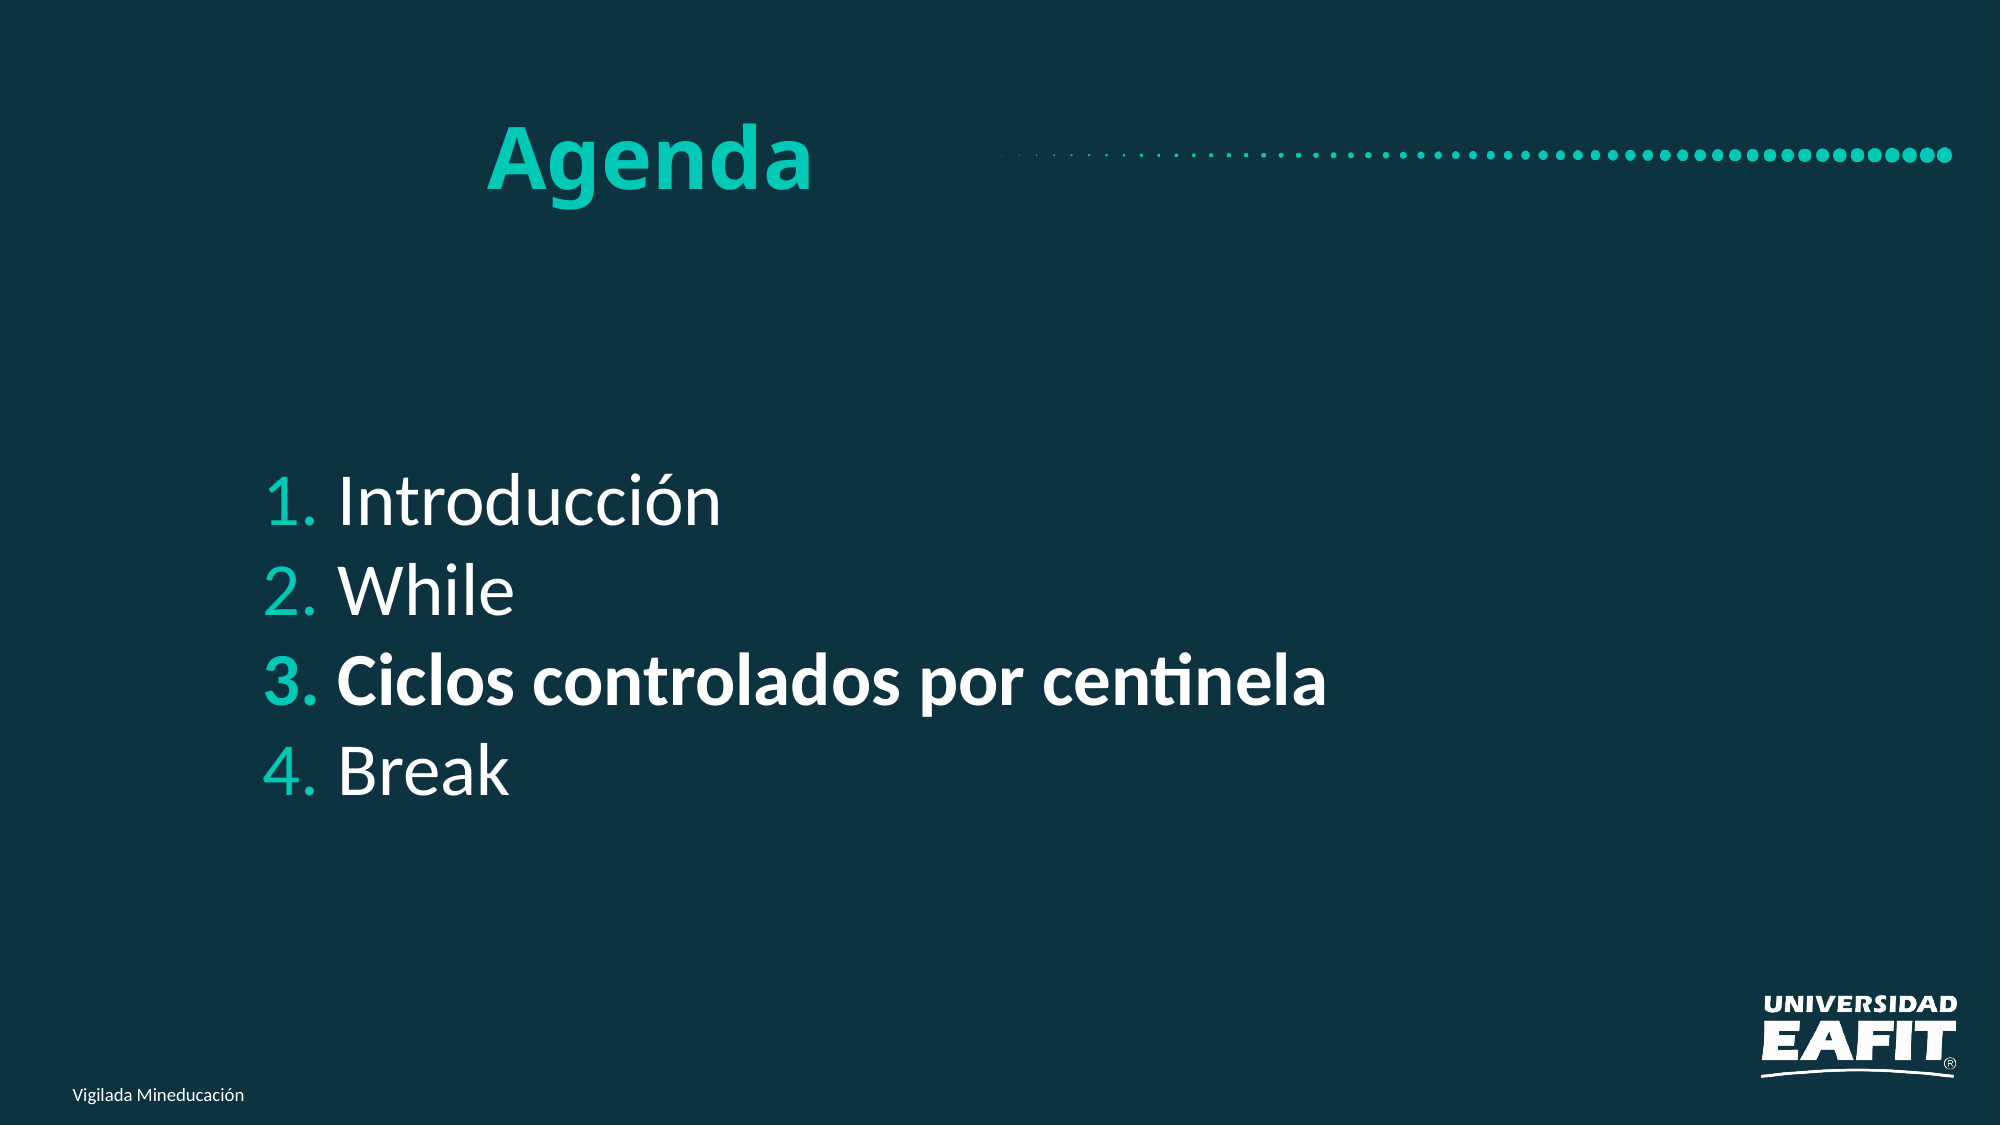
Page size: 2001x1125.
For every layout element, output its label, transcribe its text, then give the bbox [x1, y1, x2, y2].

picture [1056, 147, 1952, 163]
title Agenda [247, 95, 1056, 215]
list Introducción While Ciclos controlados por centinela Break [247, 266, 1892, 995]
picture [1761, 995, 1957, 1078]
